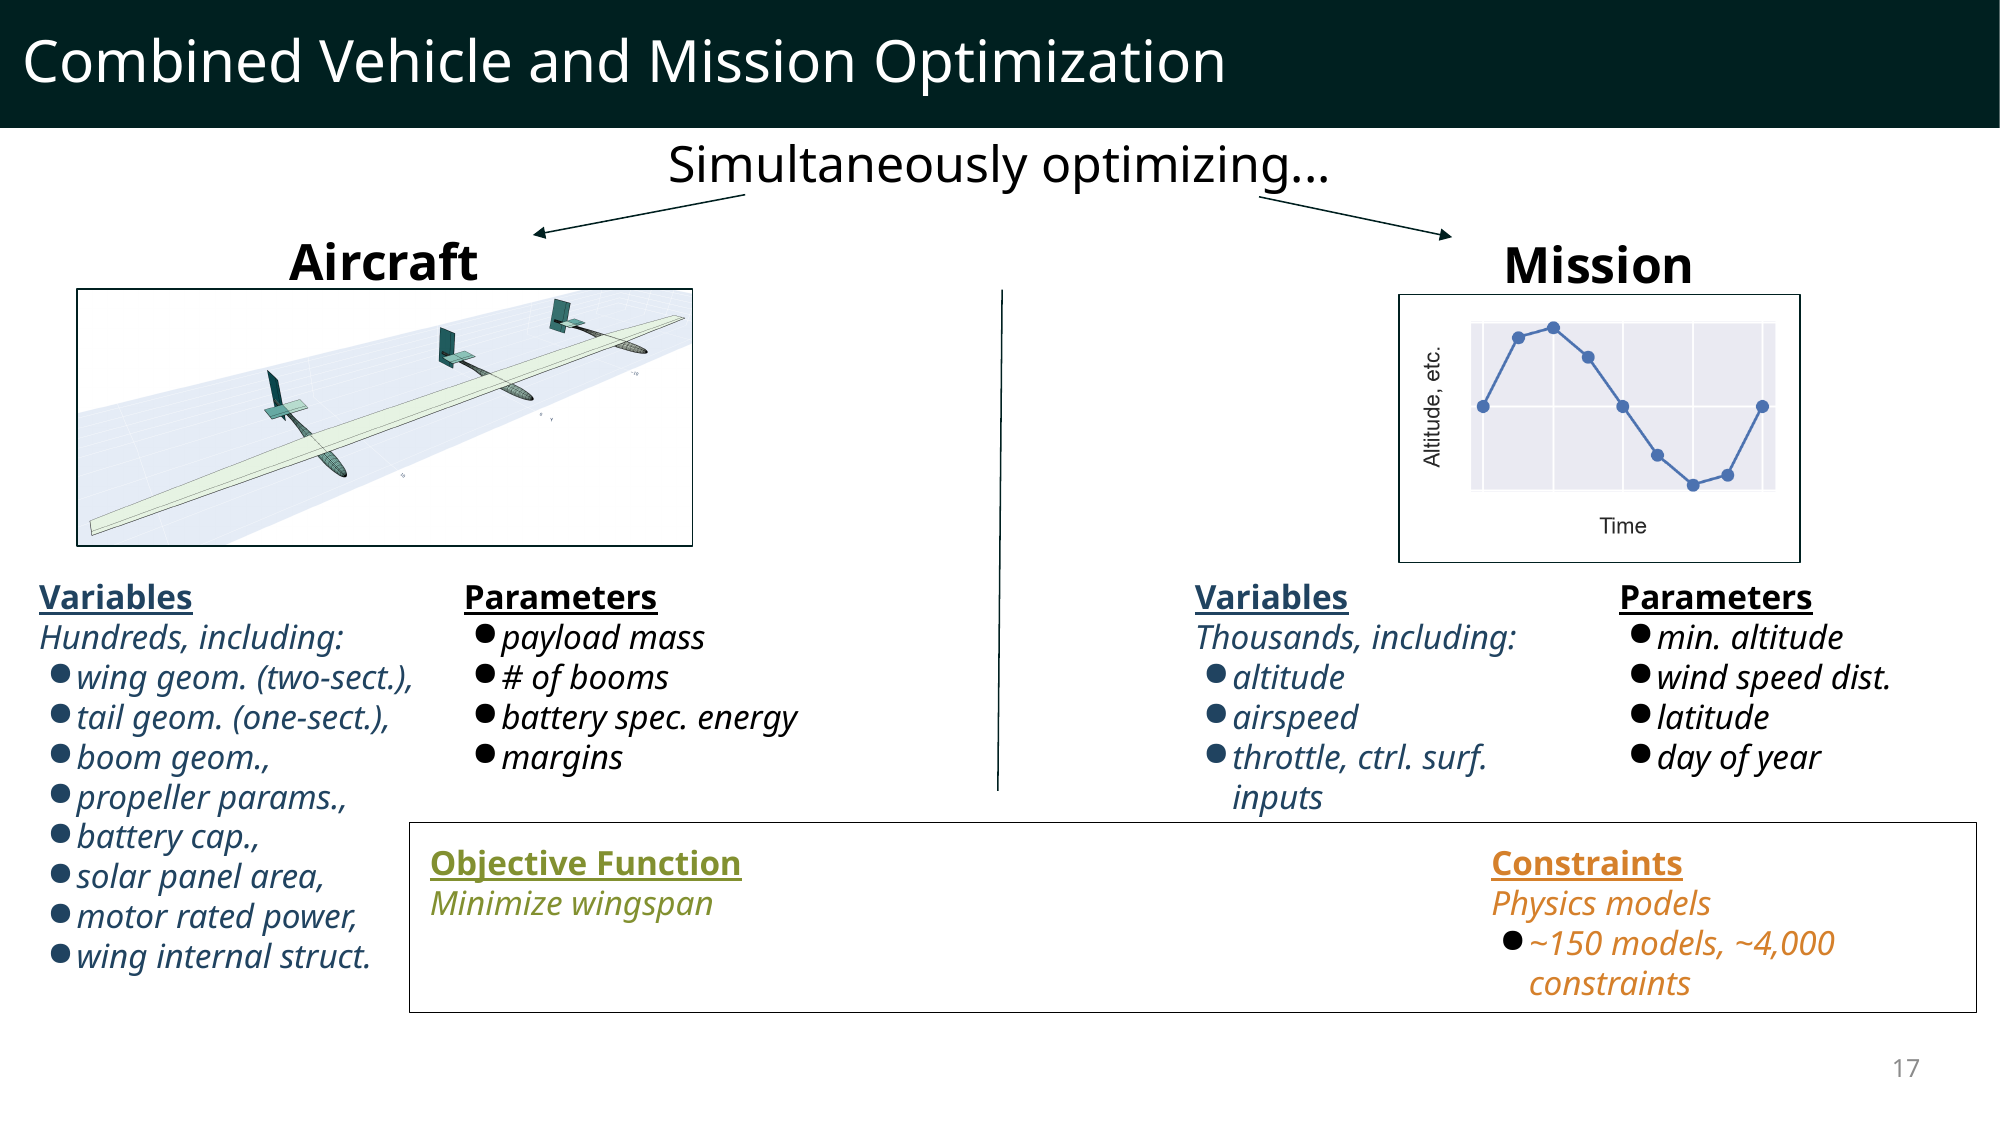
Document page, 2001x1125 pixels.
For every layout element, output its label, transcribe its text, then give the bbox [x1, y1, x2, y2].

title Combined Vehicle and Mission Optimization [12, 23, 1873, 105]
slide_number 17 [1733, 1042, 1931, 1103]
picture [77, 289, 692, 546]
text_box Constraints Physics models ~150 models, ~4,000 constraints [1471, 822, 1977, 908]
text_box Parameters payload mass # of booms battery spec. energy margins [443, 556, 869, 822]
picture [1399, 295, 1800, 562]
text_box Variables Hundreds, including: wing geom. (two-sect.), tail geom. (one-sect.), boom geom., propeller params., battery cap., solar panel area, motor rated power, wing internal struct. [19, 556, 443, 886]
text_box Variables Thousands, including: altitude airspeed throttle, ctrl. surf. inputs [1174, 556, 1599, 822]
text_box Parameters min. altitude wind speed dist. latitude day of year [1599, 556, 2000, 886]
text_box Mission Profile [1408, 213, 1790, 269]
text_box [1258, 196, 1453, 238]
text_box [997, 289, 1003, 791]
text_box Simultaneously optimizing... [591, 112, 1409, 168]
text_box Objective Function Minimize wingspan [409, 822, 1977, 1013]
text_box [532, 194, 746, 236]
text_box Aircraft Design [194, 210, 576, 266]
